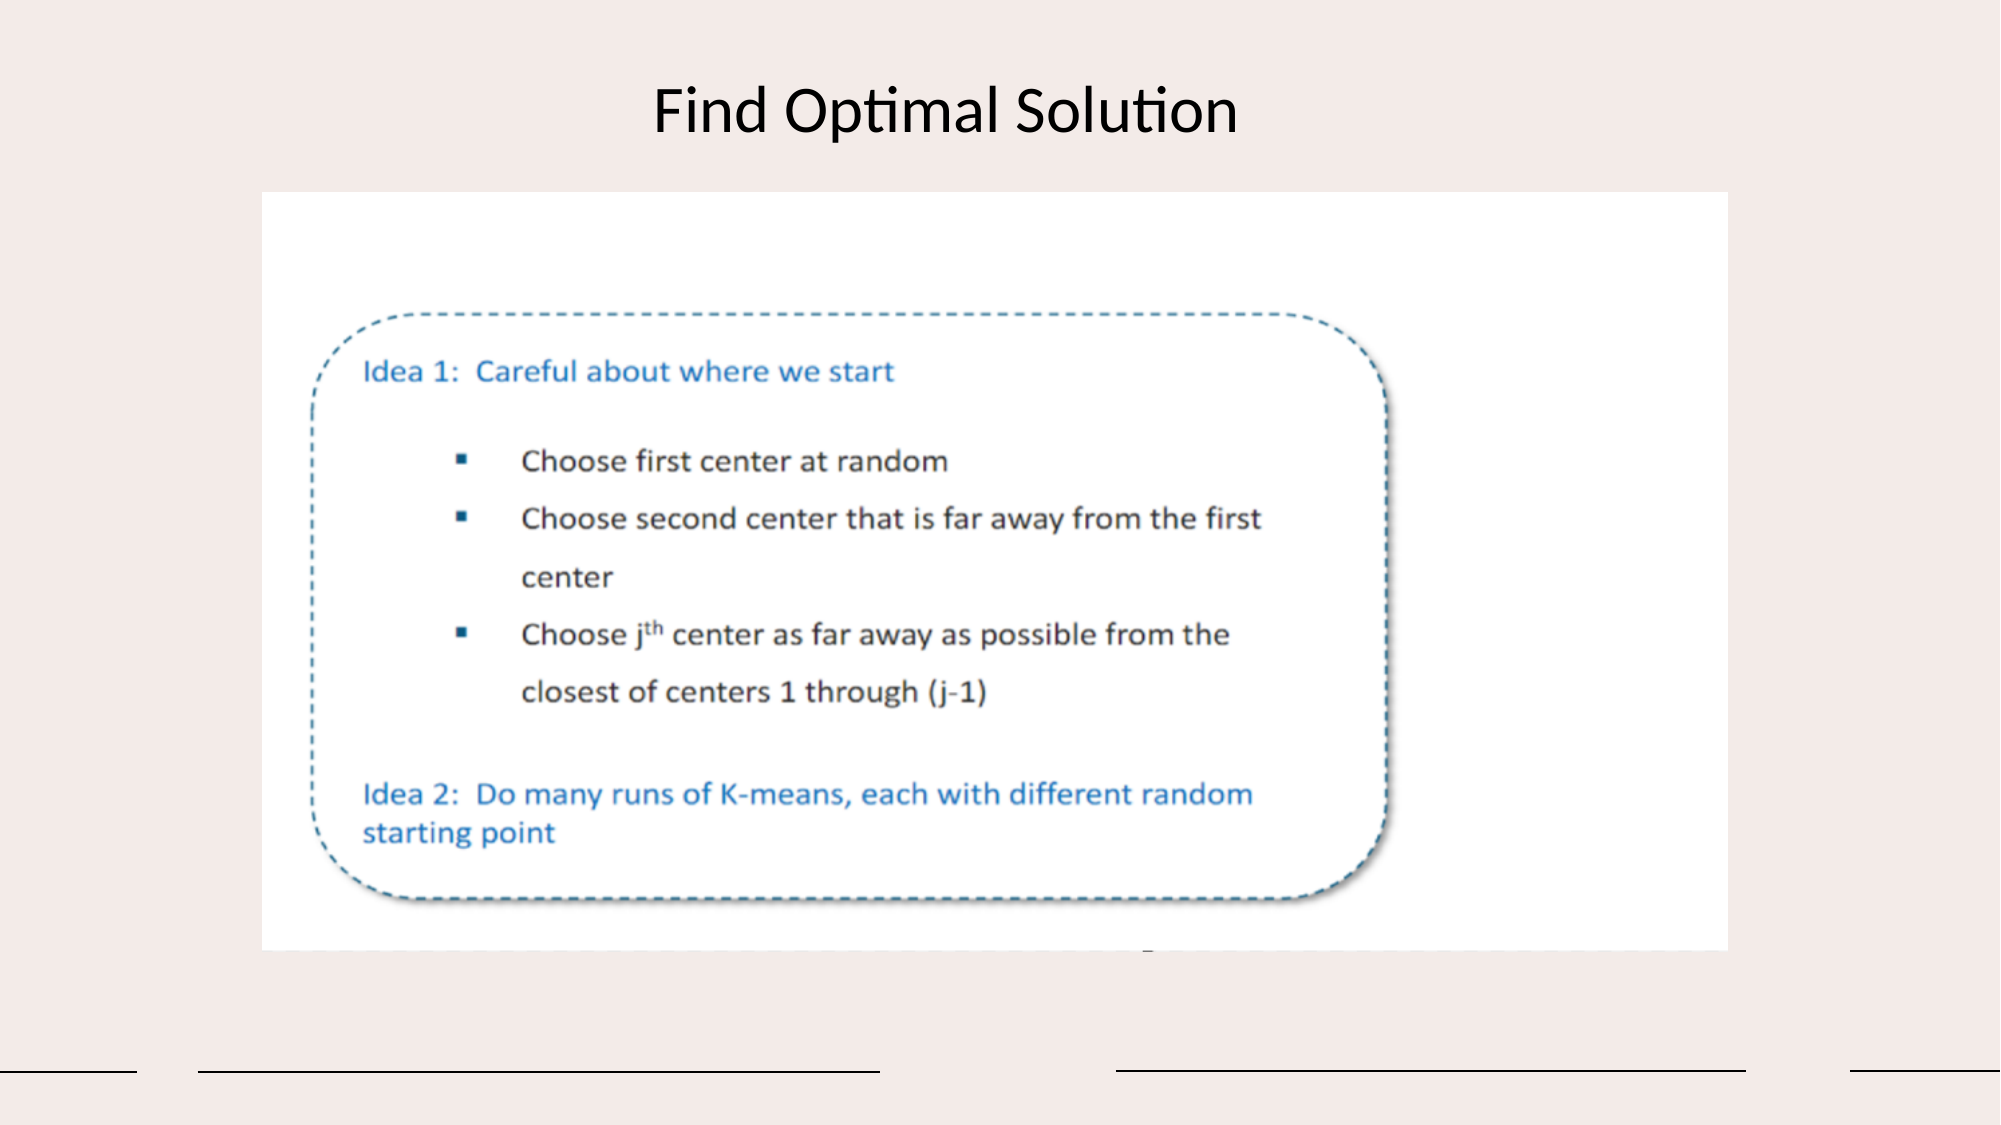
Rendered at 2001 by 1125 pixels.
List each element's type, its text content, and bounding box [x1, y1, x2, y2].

text_box Find Optimal Solution [414, 58, 1479, 154]
picture [262, 192, 1728, 953]
